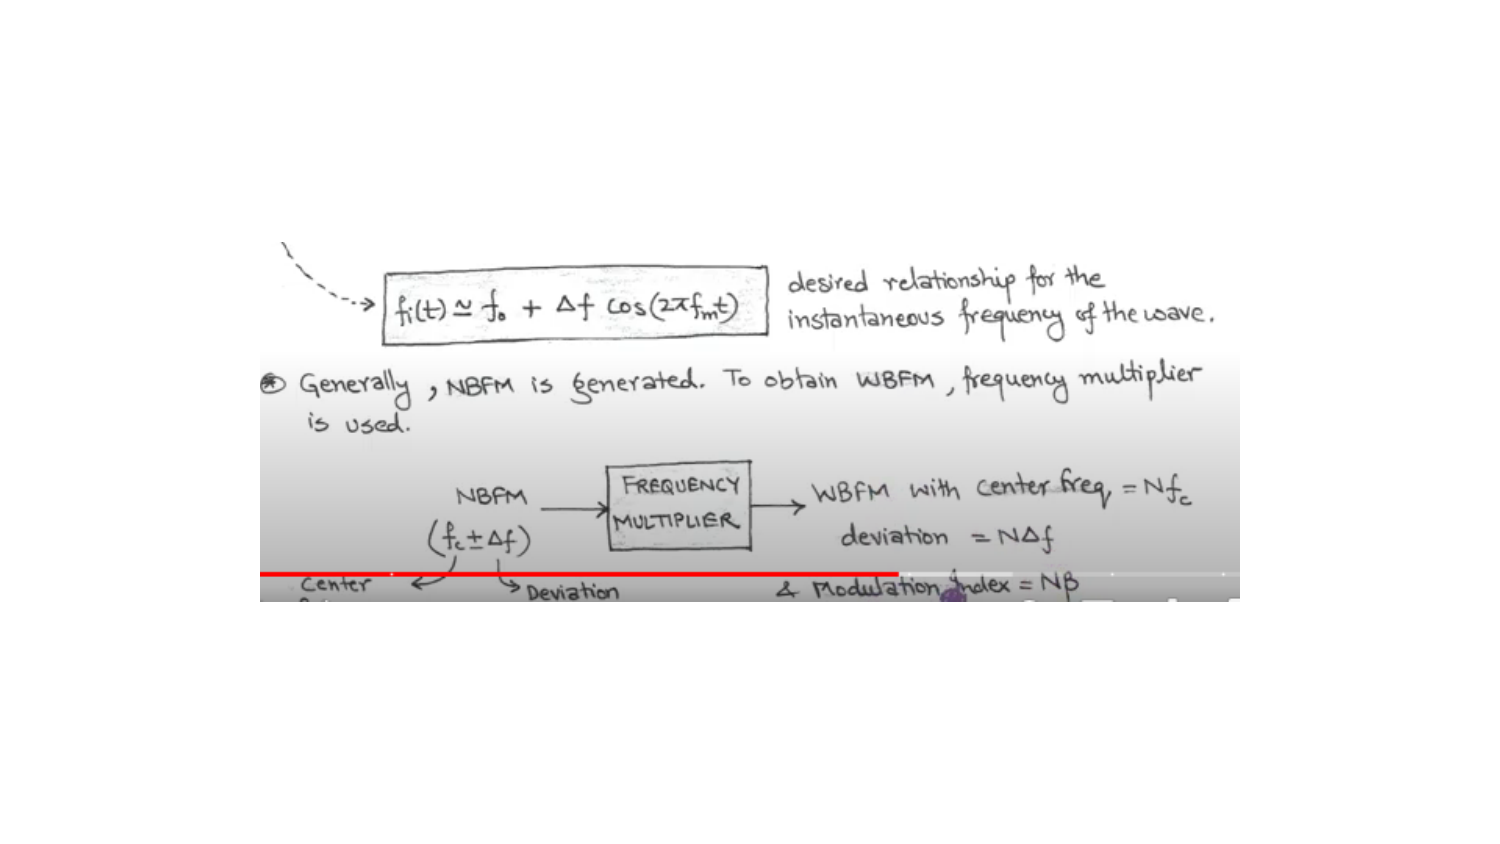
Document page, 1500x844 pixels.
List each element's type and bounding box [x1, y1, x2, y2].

picture [259, 241, 1241, 602]
